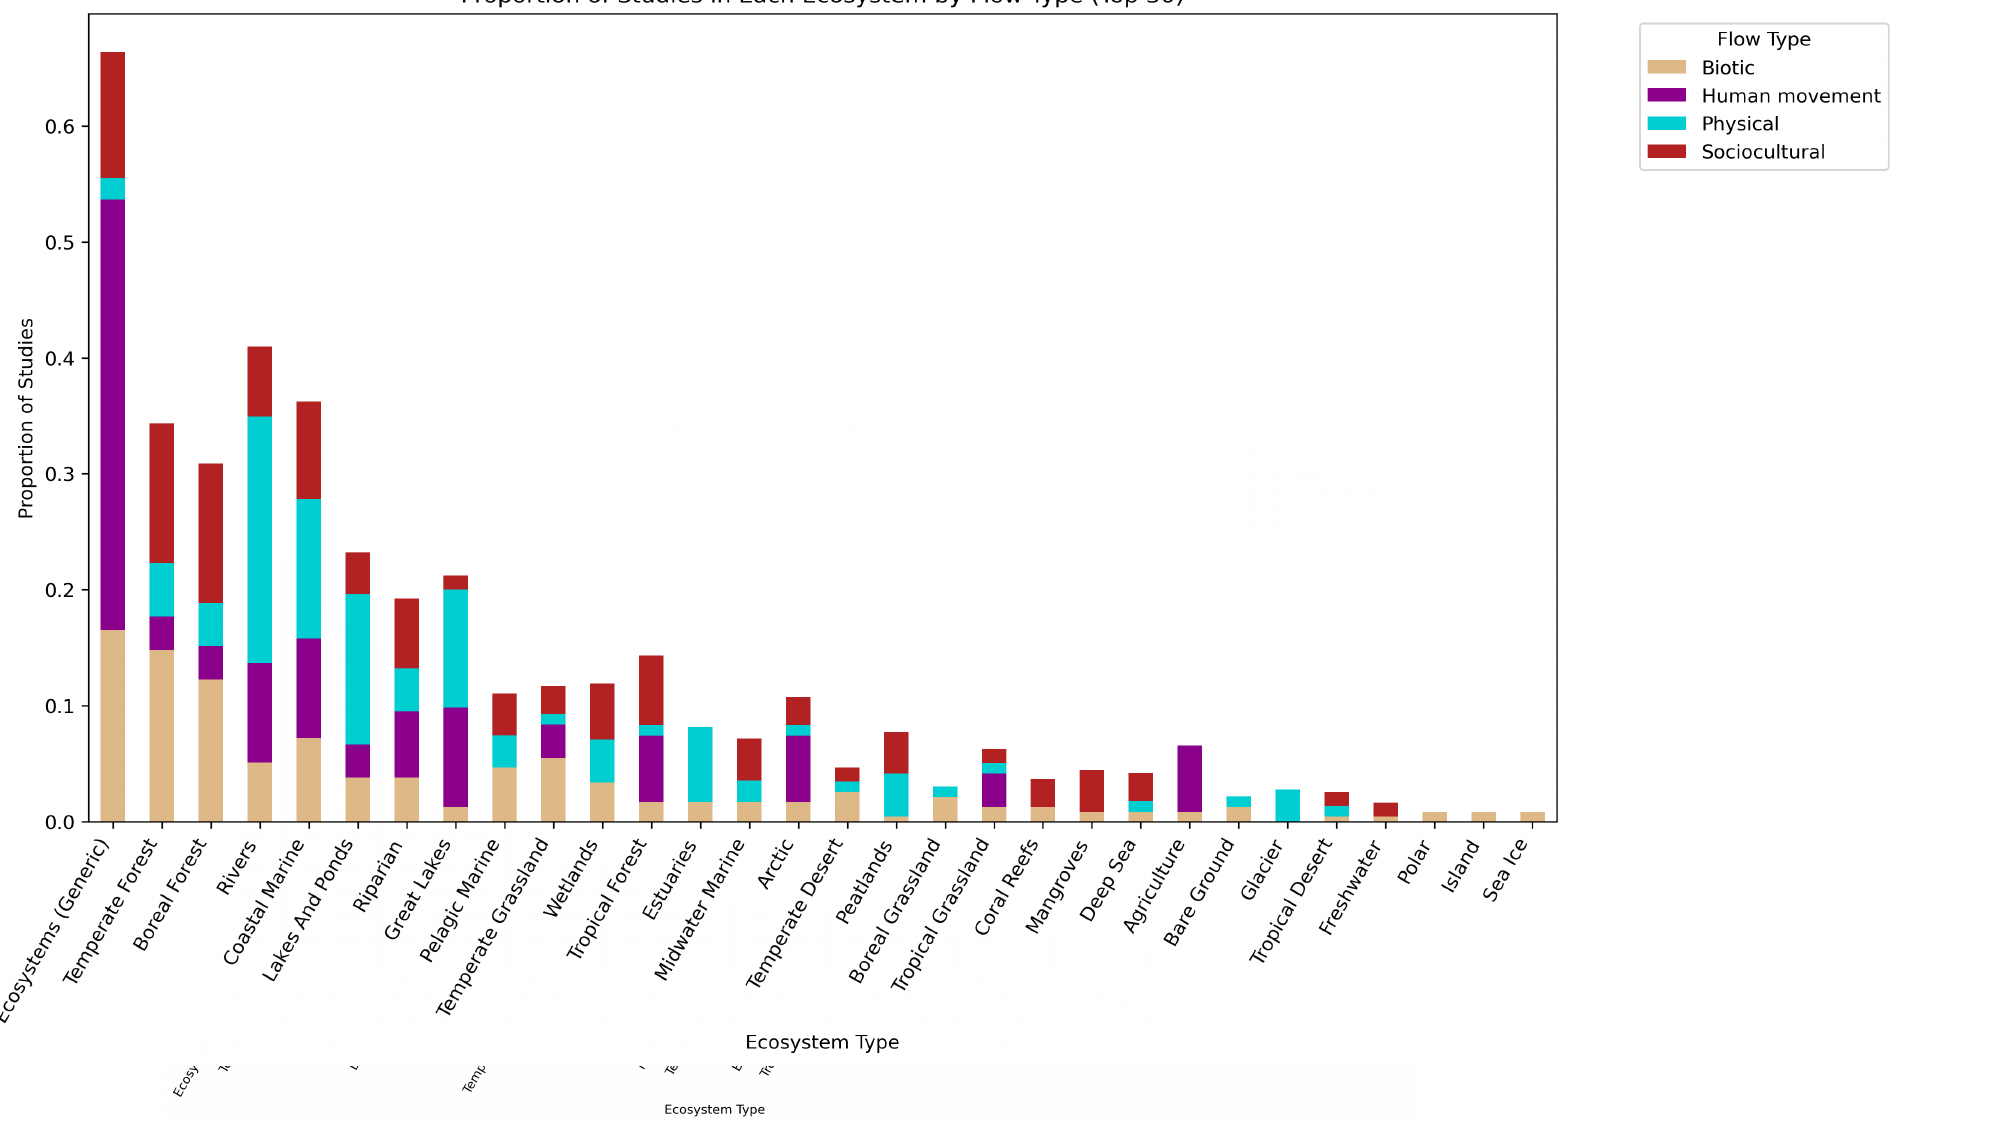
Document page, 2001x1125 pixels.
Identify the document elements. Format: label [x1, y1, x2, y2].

list [162, 1066, 1420, 1125]
picture [0, 0, 1903, 1066]
